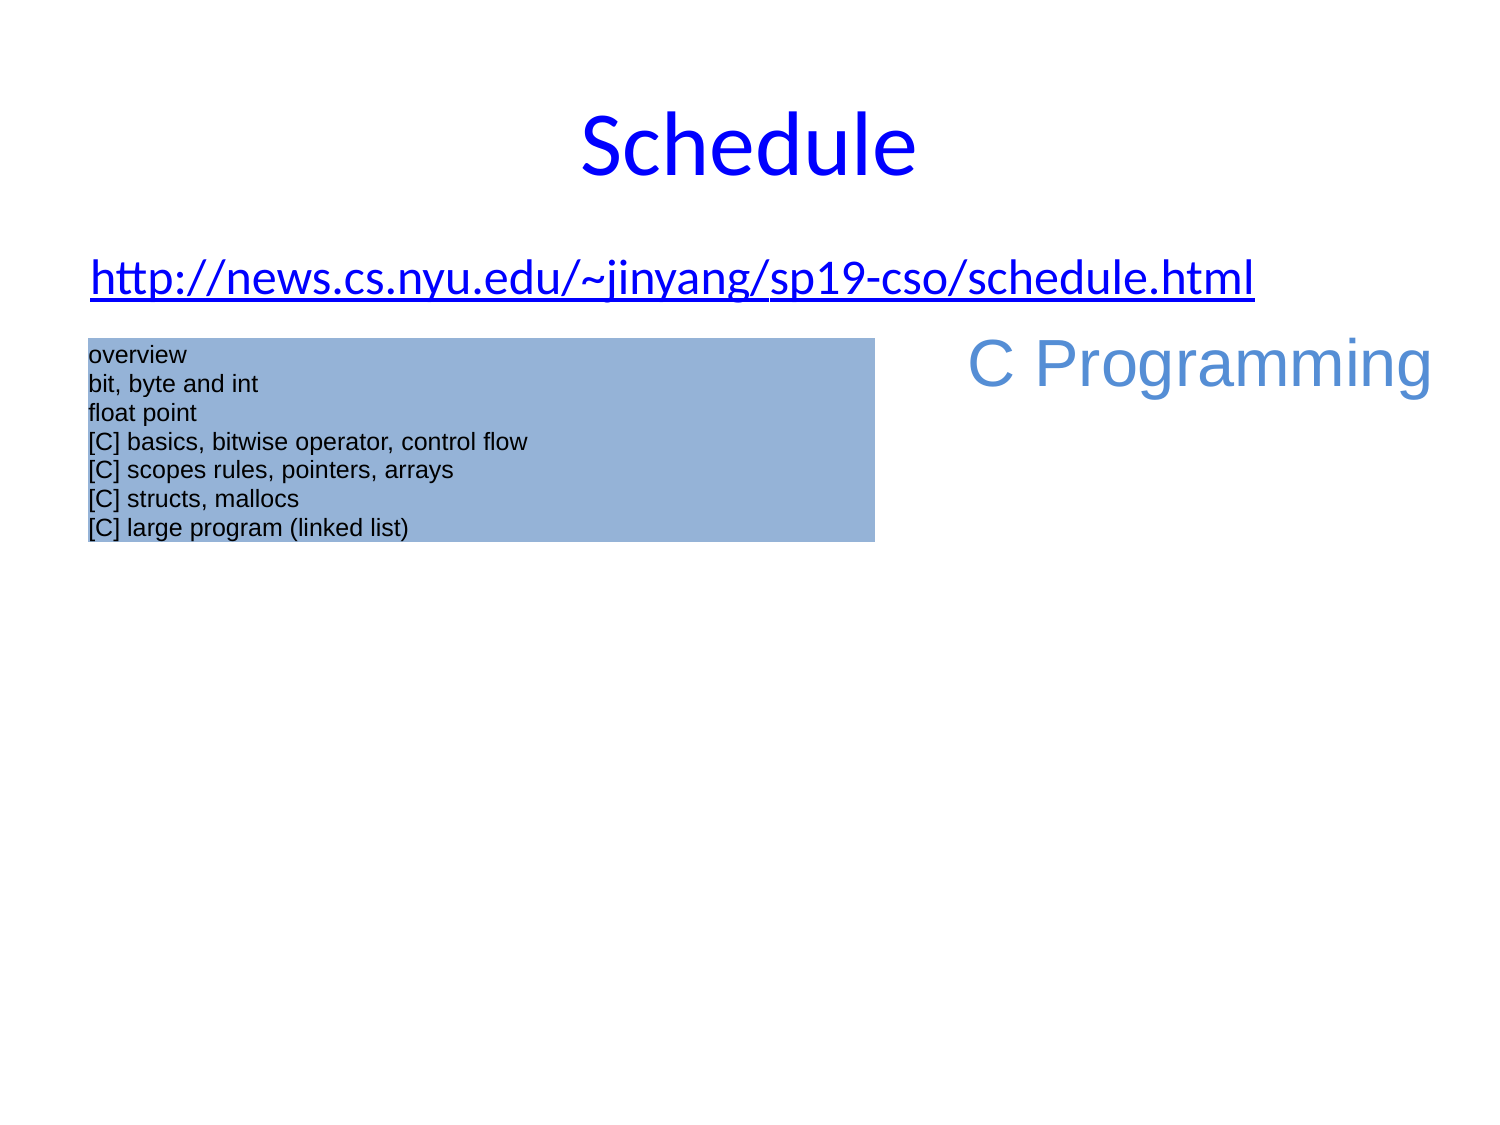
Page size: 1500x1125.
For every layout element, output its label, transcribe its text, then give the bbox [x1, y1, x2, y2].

text_box C Programming [952, 312, 1449, 408]
table_header overview [88, 338, 875, 368]
table_cell [C] basics, bitwise operator, control flow [88, 426, 875, 455]
title Schedule [75, 45, 1425, 233]
table_cell bit, byte and int [88, 368, 875, 397]
table_cell float point [88, 397, 875, 426]
table_cell [C] structs, mallocs [88, 484, 875, 513]
table_cell [C] large program (linked list) [88, 513, 875, 542]
list http://news.cs.nyu.edu/~jinyang/sp19-cso/schedule.html [75, 237, 1425, 1038]
table_cell [C] scopes rules, pointers, arrays [88, 455, 875, 484]
